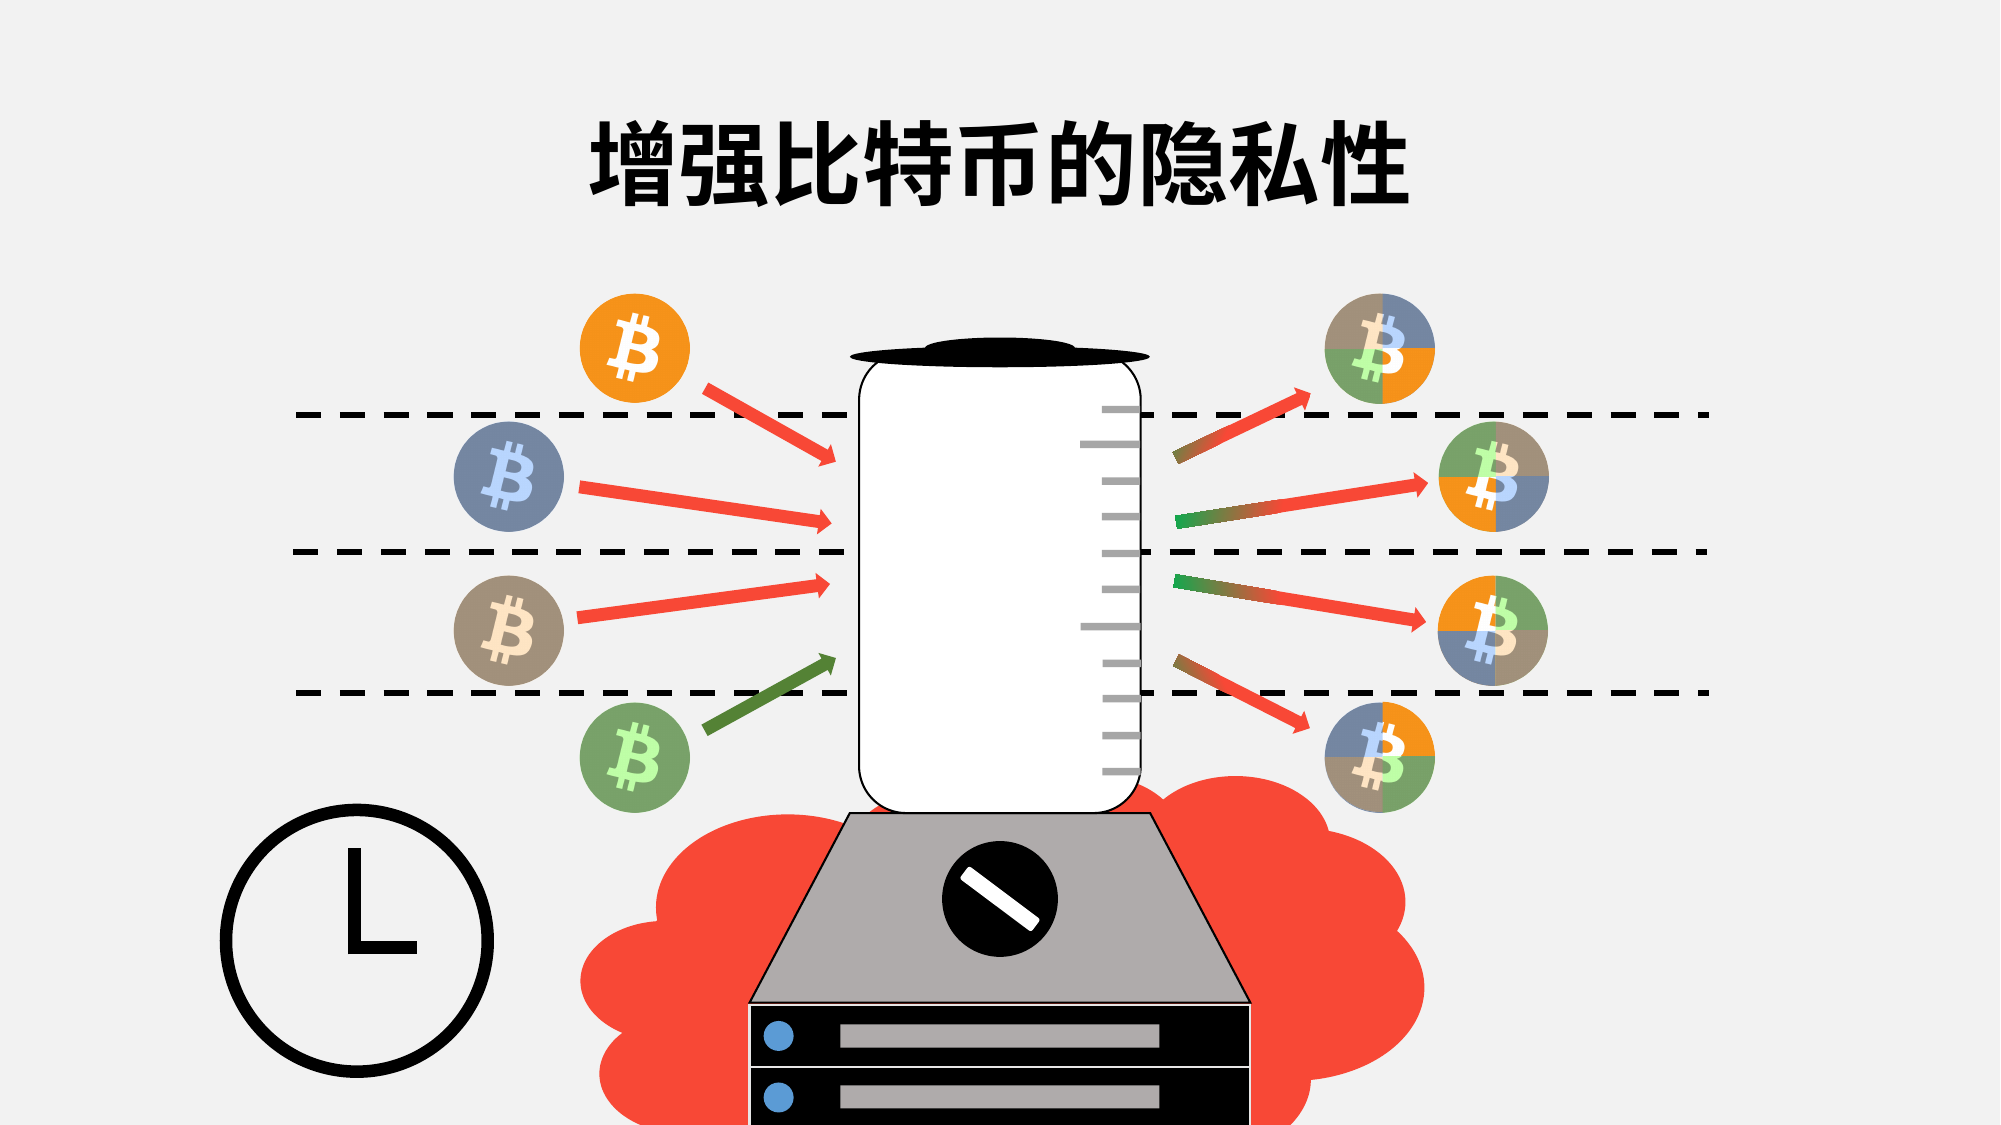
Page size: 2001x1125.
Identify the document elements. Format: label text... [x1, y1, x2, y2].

text_box [1079, 440, 1141, 449]
text_box [848, 345, 1152, 369]
text_box [858, 694, 1142, 815]
text_box [1101, 767, 1142, 776]
text_box [1101, 512, 1141, 521]
text_box [1101, 731, 1142, 740]
text_box [577, 479, 834, 537]
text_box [1436, 574, 1549, 687]
text_box [924, 336, 1076, 346]
text_box [699, 694, 787, 738]
text_box [839, 1084, 1160, 1109]
text_box [858, 416, 1142, 551]
text_box [762, 1081, 795, 1114]
picture [578, 292, 691, 405]
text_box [1323, 700, 1437, 814]
text_box [747, 812, 1253, 1004]
text_box [1226, 694, 1312, 736]
text_box [1101, 585, 1141, 594]
text_box [575, 570, 832, 626]
text_box [756, 651, 838, 693]
text_box [1102, 694, 1142, 703]
text_box [1101, 405, 1141, 414]
text_box [739, 416, 838, 469]
text_box [1248, 385, 1313, 415]
text_box [1174, 469, 1430, 530]
text_box [839, 1023, 1160, 1049]
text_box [225, 809, 488, 1072]
text_box [579, 813, 843, 1125]
text_box [1172, 573, 1428, 635]
text_box [1171, 653, 1258, 693]
text_box [1080, 622, 1142, 631]
text_box [1101, 552, 1141, 558]
picture [452, 574, 565, 687]
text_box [1437, 420, 1550, 533]
picture [578, 701, 691, 814]
title 增强比特币的隐私性 [137, 59, 1863, 278]
text_box [1171, 416, 1282, 466]
text_box [858, 552, 1142, 693]
text_box [1101, 476, 1141, 486]
text_box [762, 1019, 795, 1052]
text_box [1323, 292, 1437, 405]
text_box [700, 381, 769, 415]
text_box [867, 805, 889, 812]
text_box [941, 840, 1059, 958]
text_box [1111, 775, 1426, 1125]
text_box [858, 364, 1142, 415]
text_box [959, 865, 1041, 933]
picture [452, 420, 565, 533]
text_box [748, 1066, 1251, 1125]
text_box [1102, 659, 1142, 668]
text_box [748, 1004, 1251, 1066]
